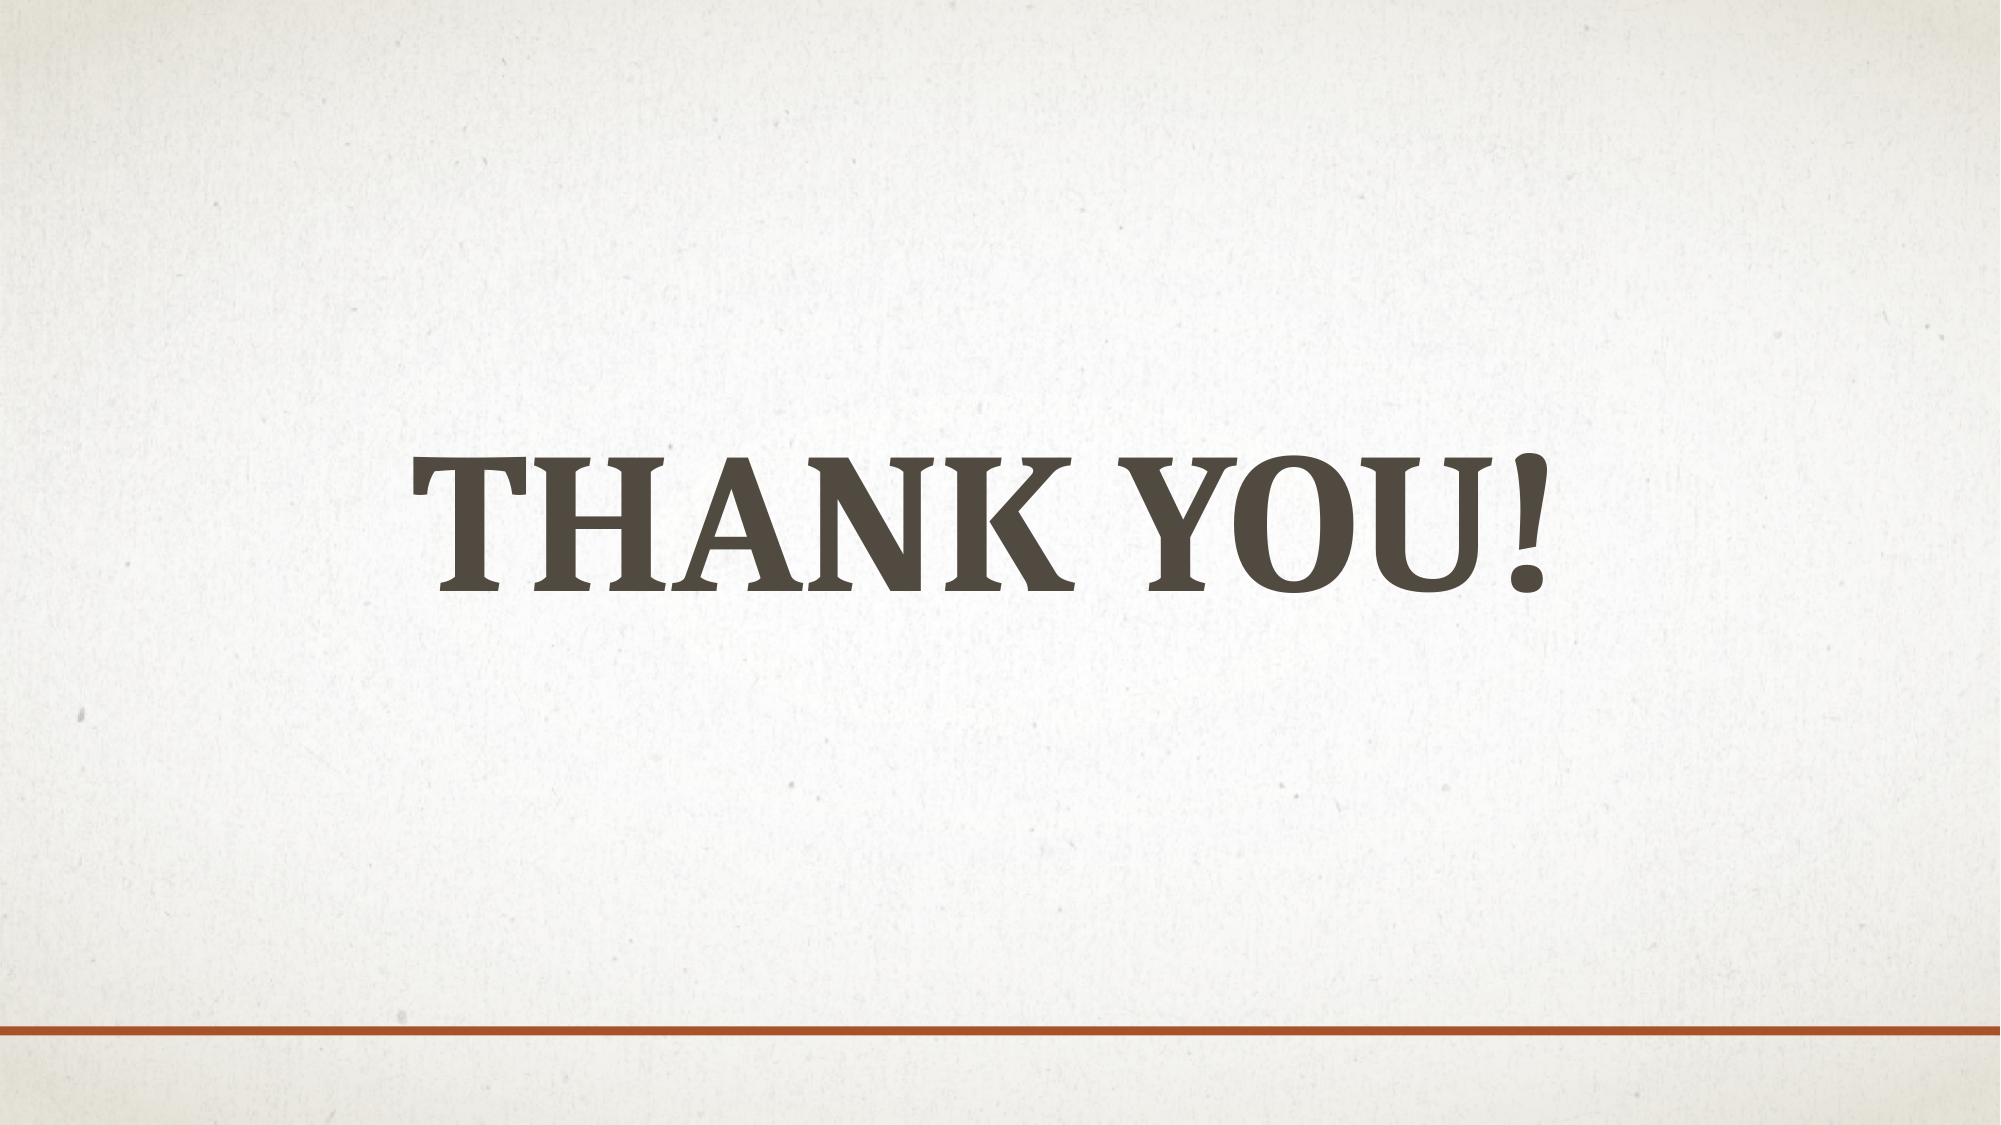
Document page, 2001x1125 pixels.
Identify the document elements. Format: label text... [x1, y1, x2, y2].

picture [0, 0, 2001, 1125]
list THANK YOU! [212, 411, 1755, 636]
